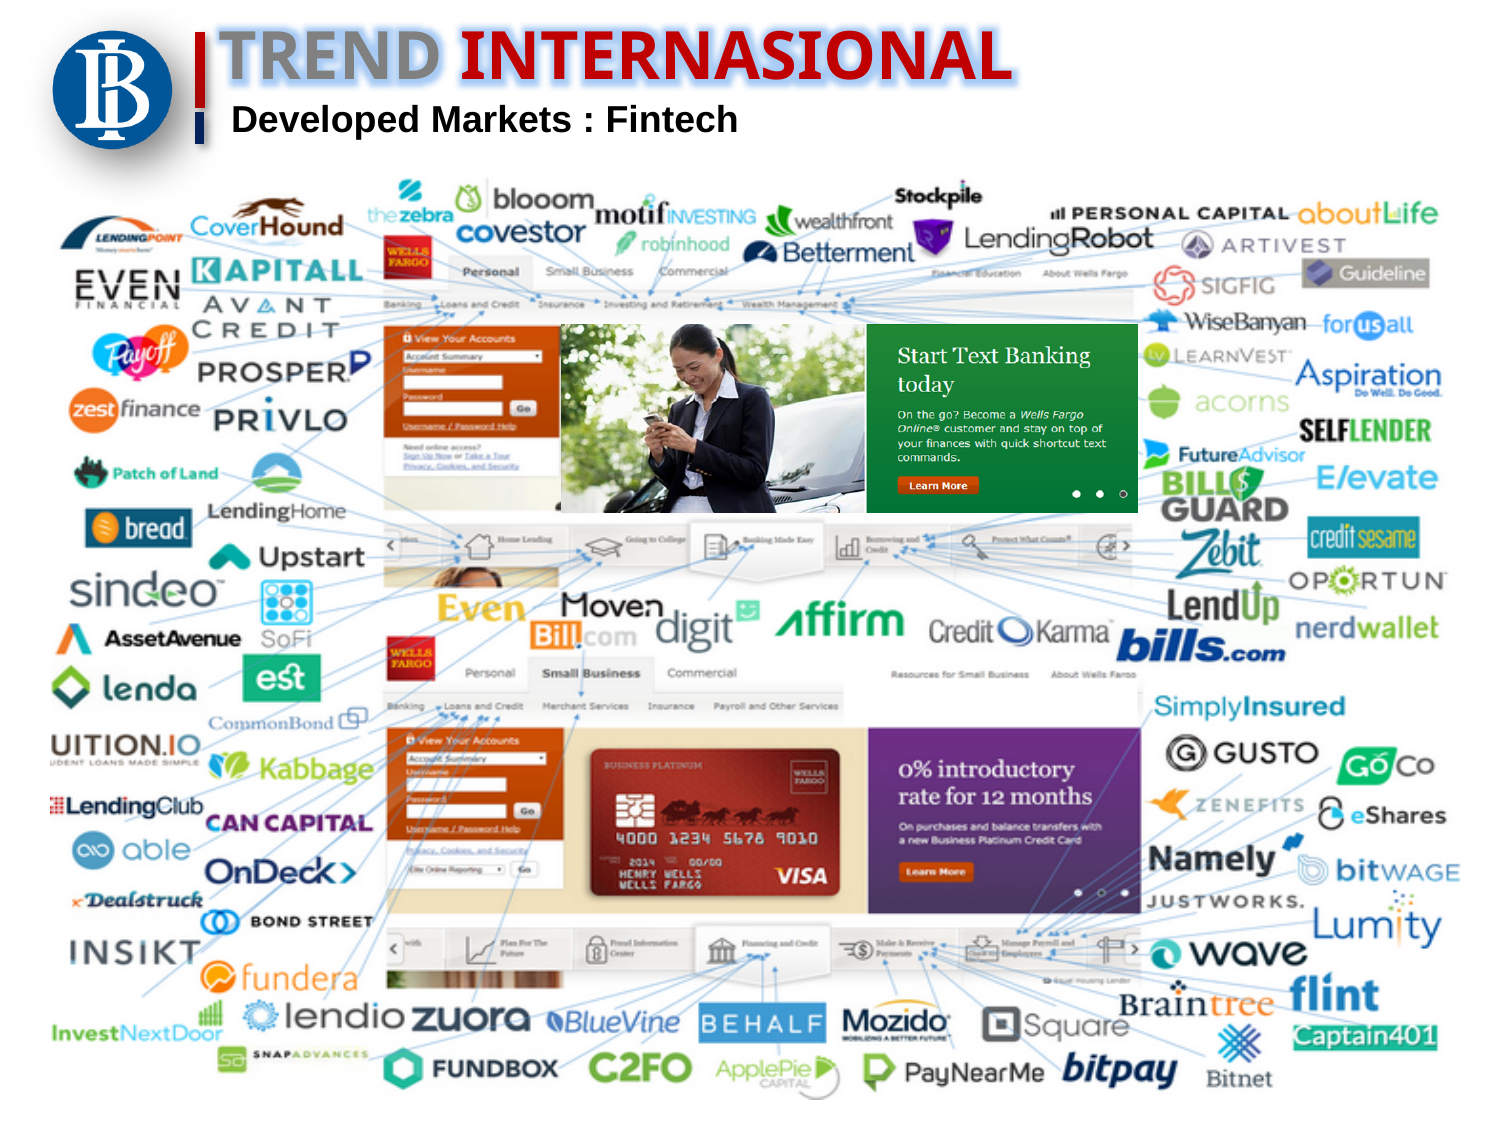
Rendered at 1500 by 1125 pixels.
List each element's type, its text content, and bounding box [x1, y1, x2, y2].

picture [49, 174, 1472, 1101]
picture [49, 26, 175, 152]
text_box Developed Markets : Fintech [216, 106, 1475, 148]
text_box TREND INTERNASIONAL [204, 5, 1467, 101]
